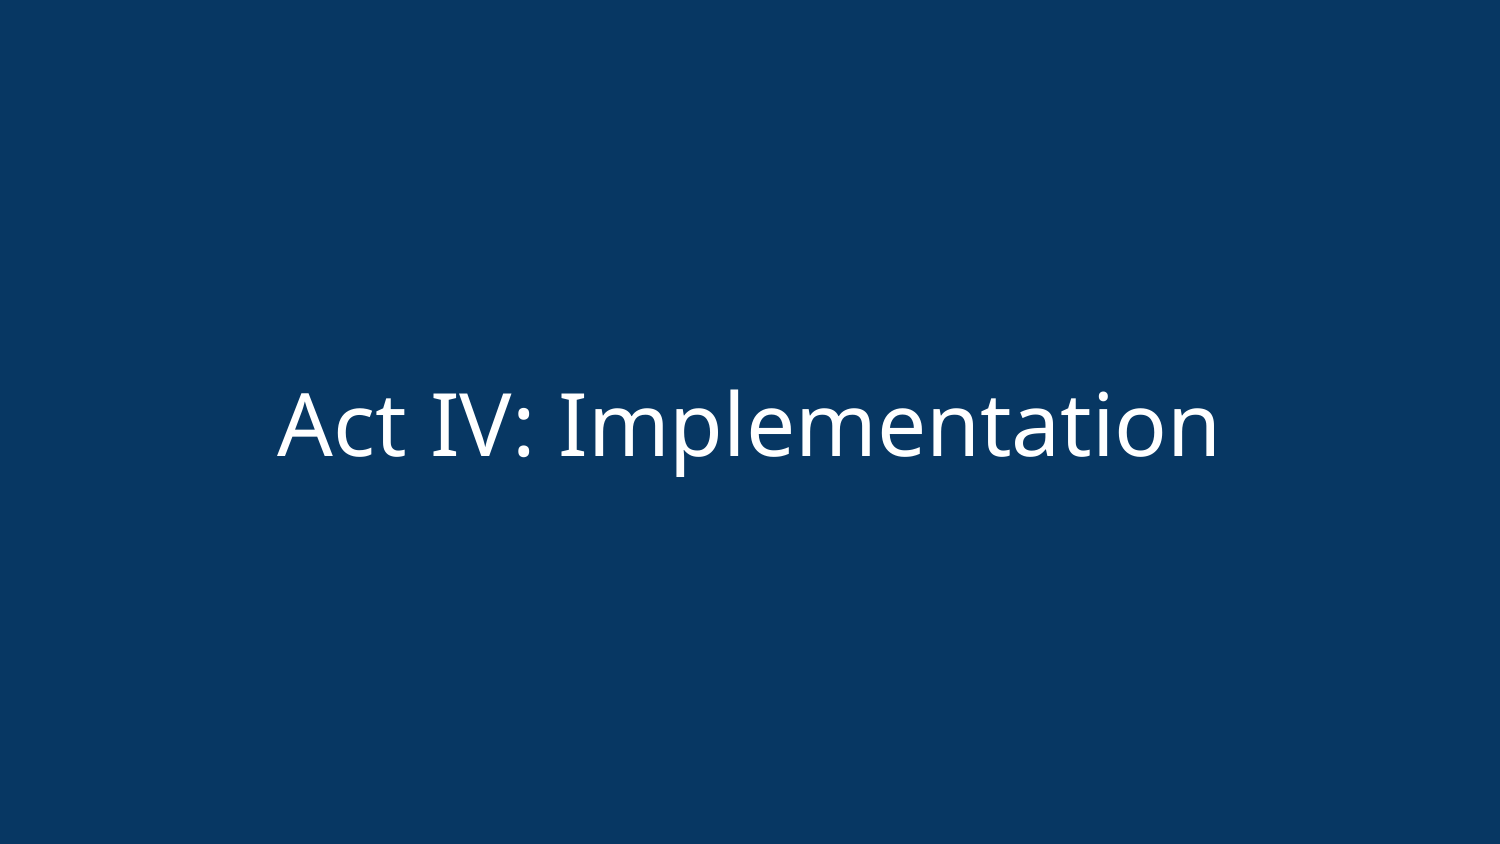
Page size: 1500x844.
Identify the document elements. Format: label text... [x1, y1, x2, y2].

title Act IV: Implementation [75, 338, 1425, 505]
